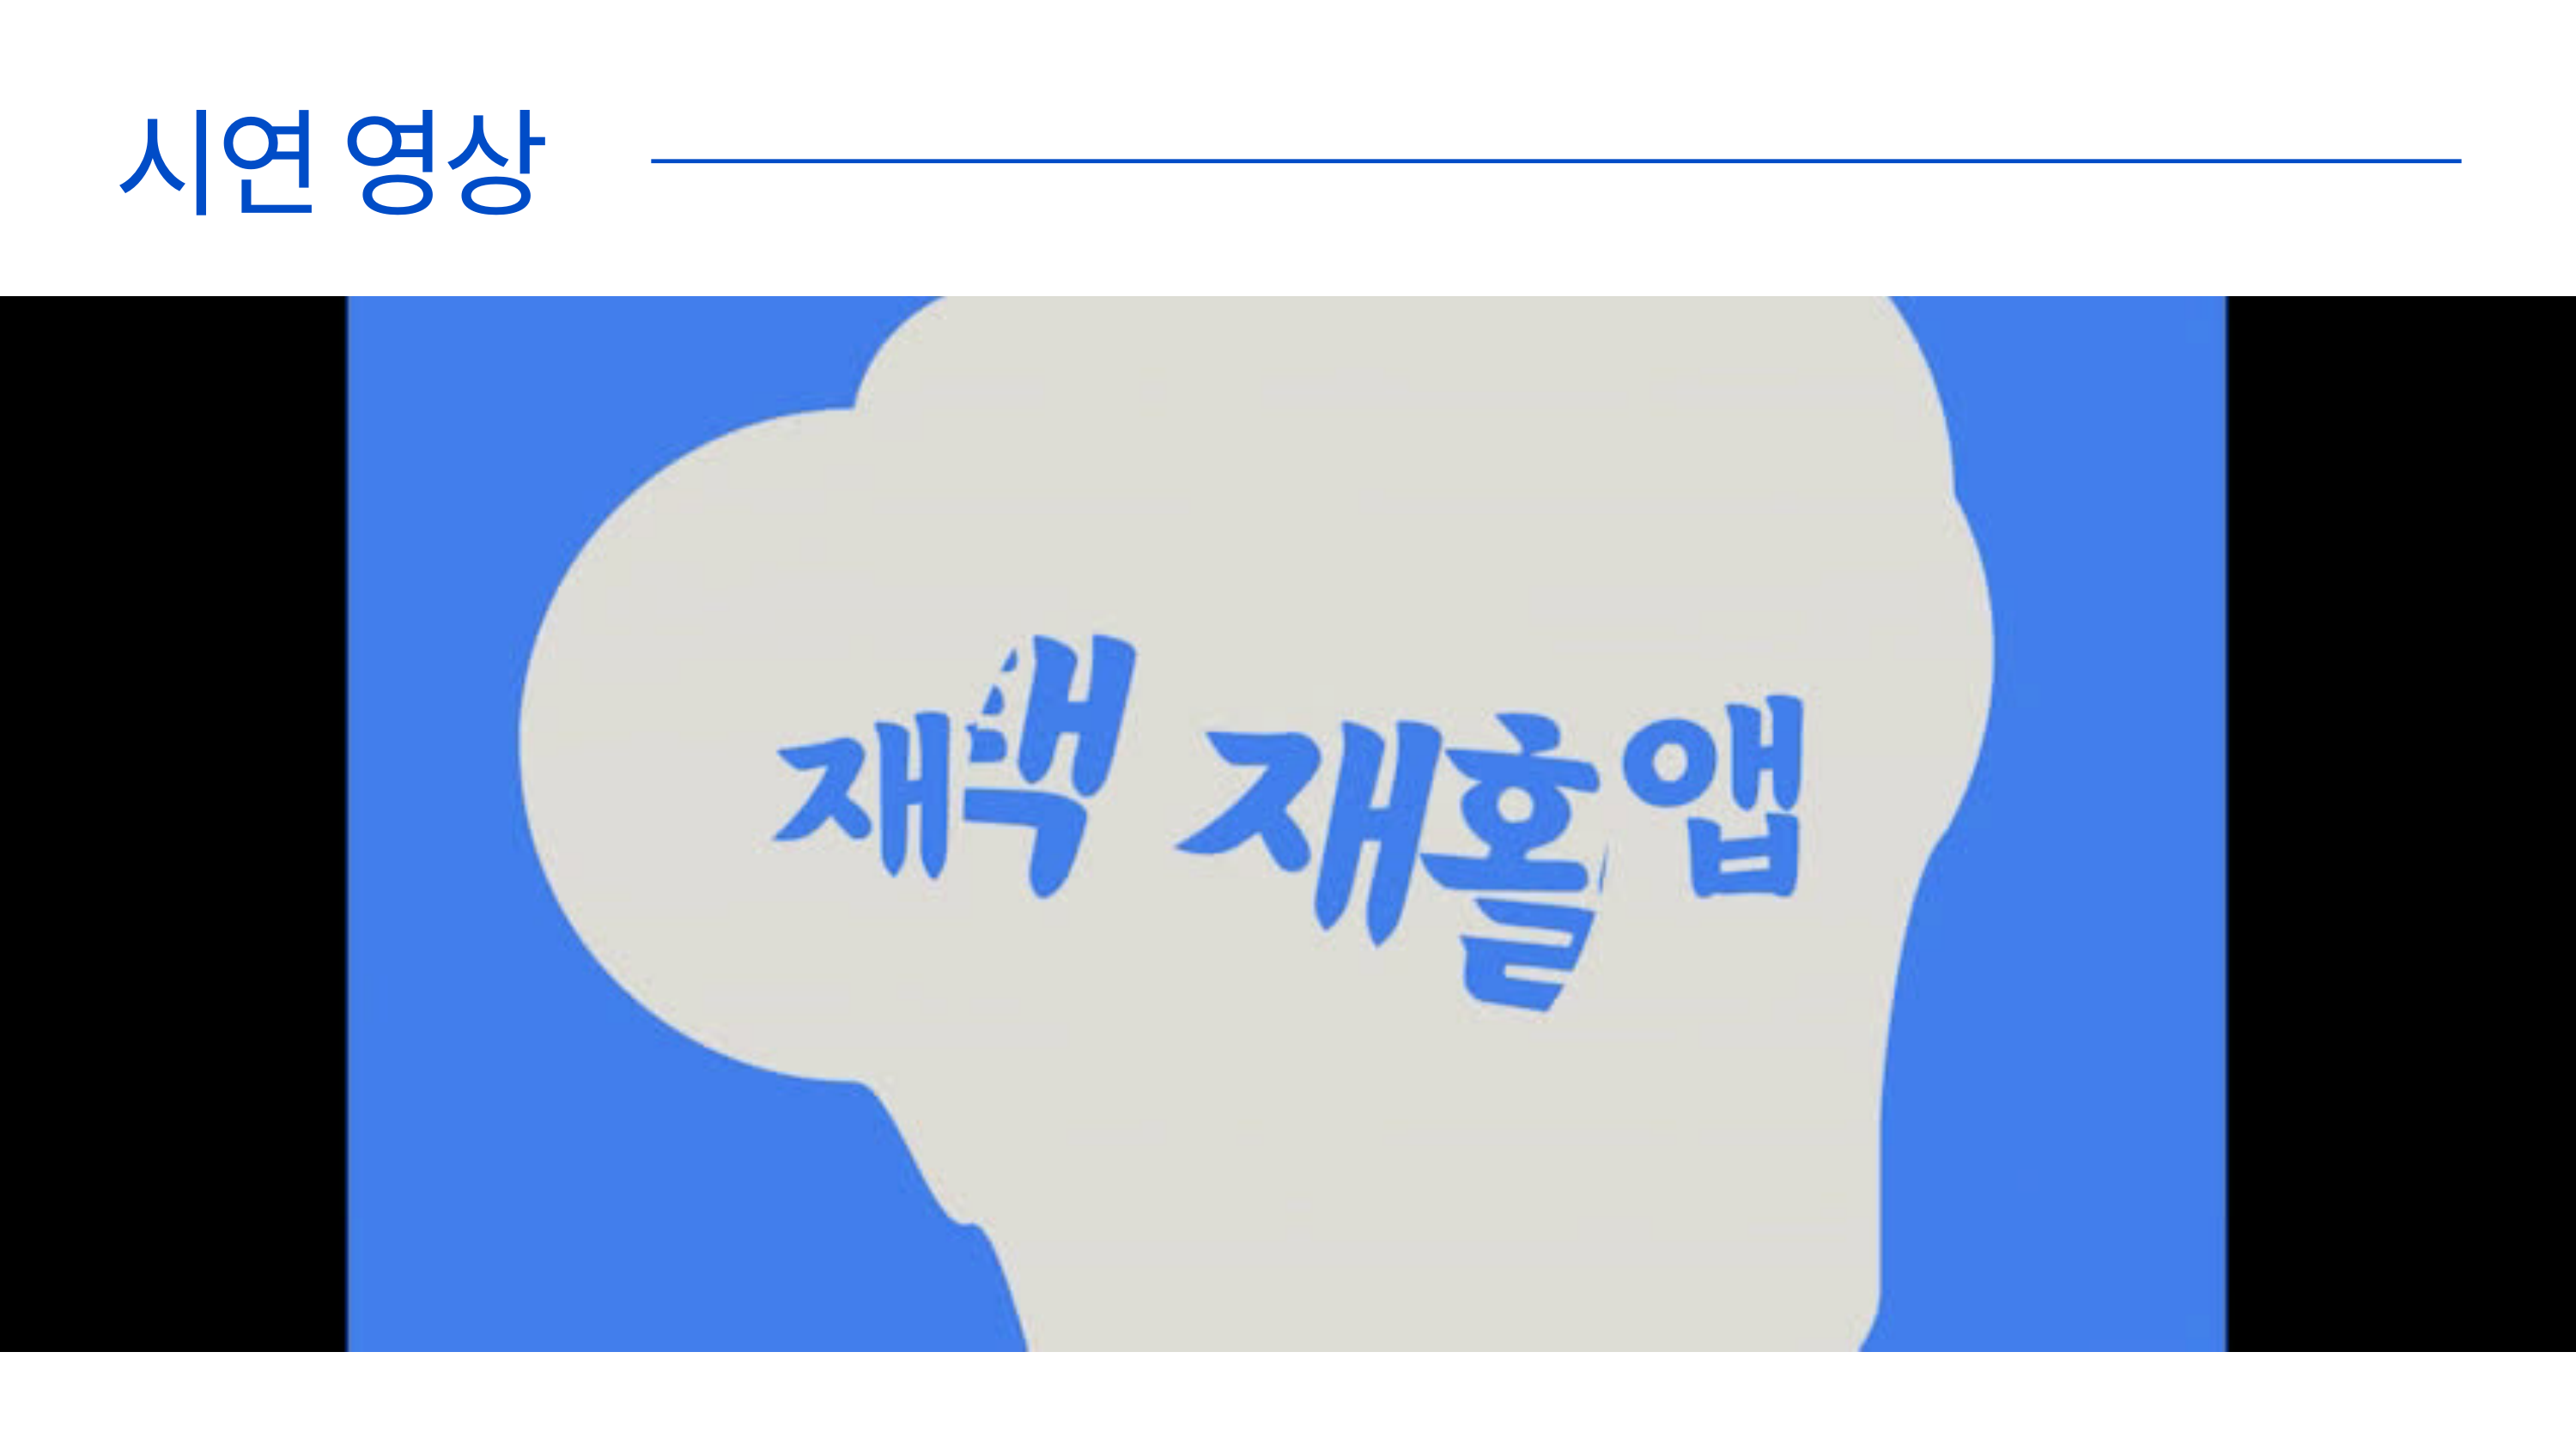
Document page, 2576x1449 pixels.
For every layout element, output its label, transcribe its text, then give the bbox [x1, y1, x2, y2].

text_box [0, 295, 2576, 1353]
text_box 시연 영상 [114, 96, 1508, 230]
